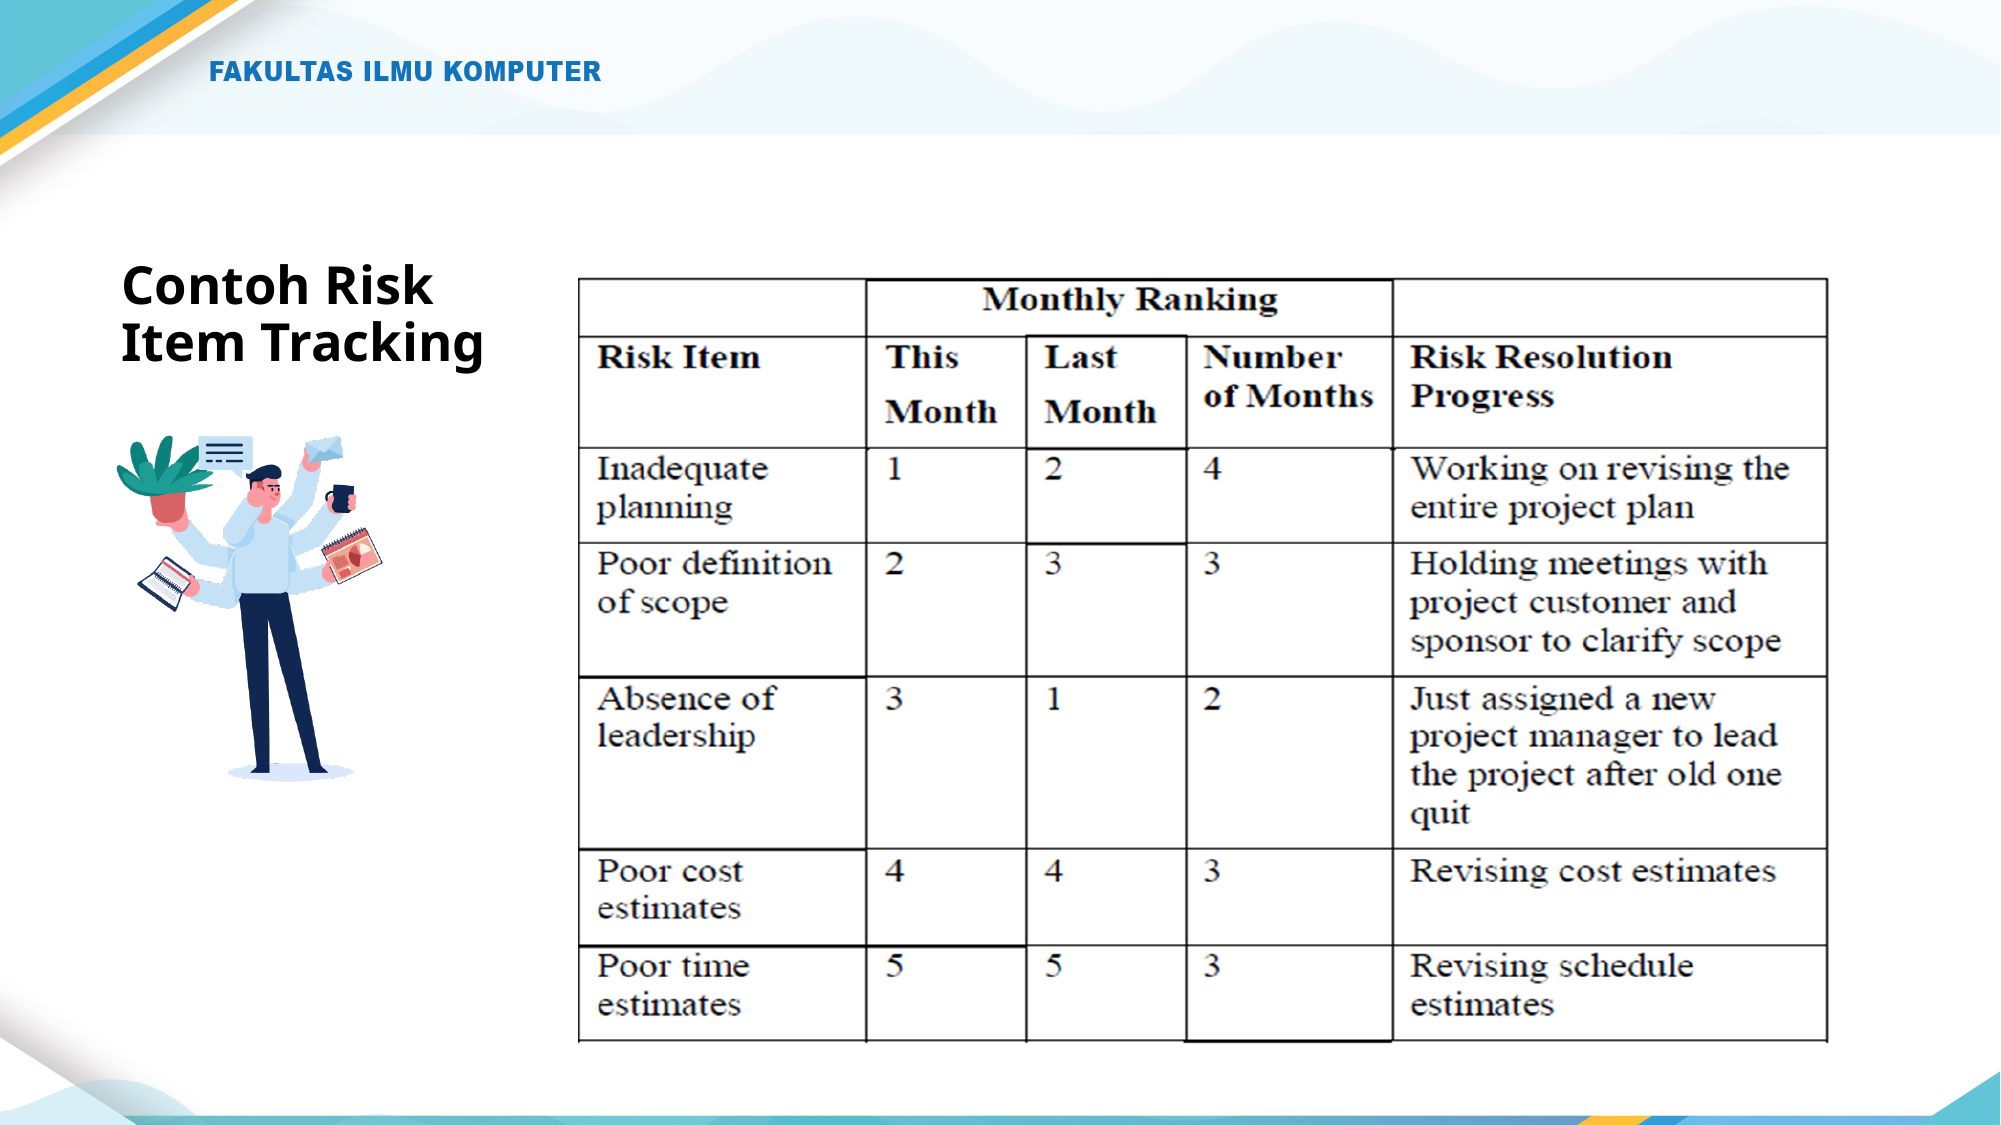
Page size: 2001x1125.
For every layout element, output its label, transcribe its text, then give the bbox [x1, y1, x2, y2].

text_box Contoh Risk Item Tracking [105, 250, 522, 381]
picture [0, 0, 2000, 1125]
